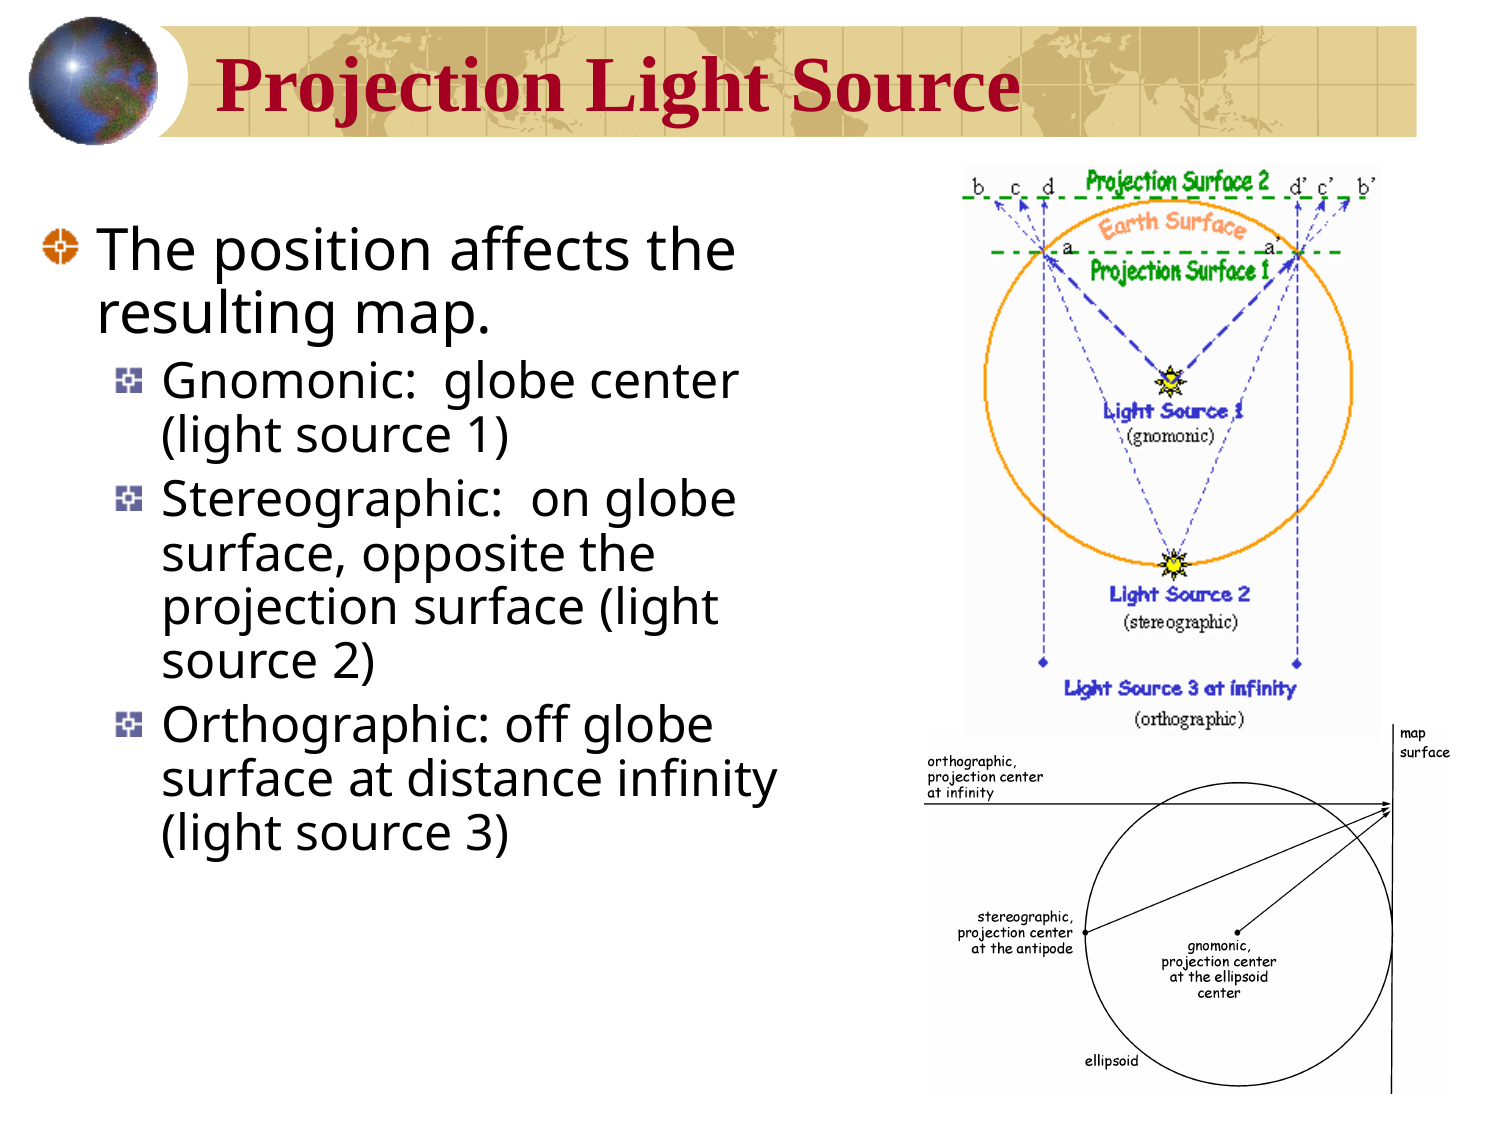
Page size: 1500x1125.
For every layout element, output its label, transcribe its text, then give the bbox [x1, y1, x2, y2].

title Projection Light Source [199, 24, 1438, 136]
picture [24, 12, 172, 149]
picture [114, 484, 142, 511]
picture [924, 724, 1451, 1094]
picture [39, 227, 81, 269]
list The position affects the resulting map. Gnomonic: globe center (light source 1) Stereographic: on globe surface, opposite the projection surface (light source 2) Orthographic: off globe surface at distance infinity (light source 3) [24, 212, 851, 989]
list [962, 162, 1382, 738]
picture [114, 366, 142, 393]
picture [114, 710, 142, 737]
